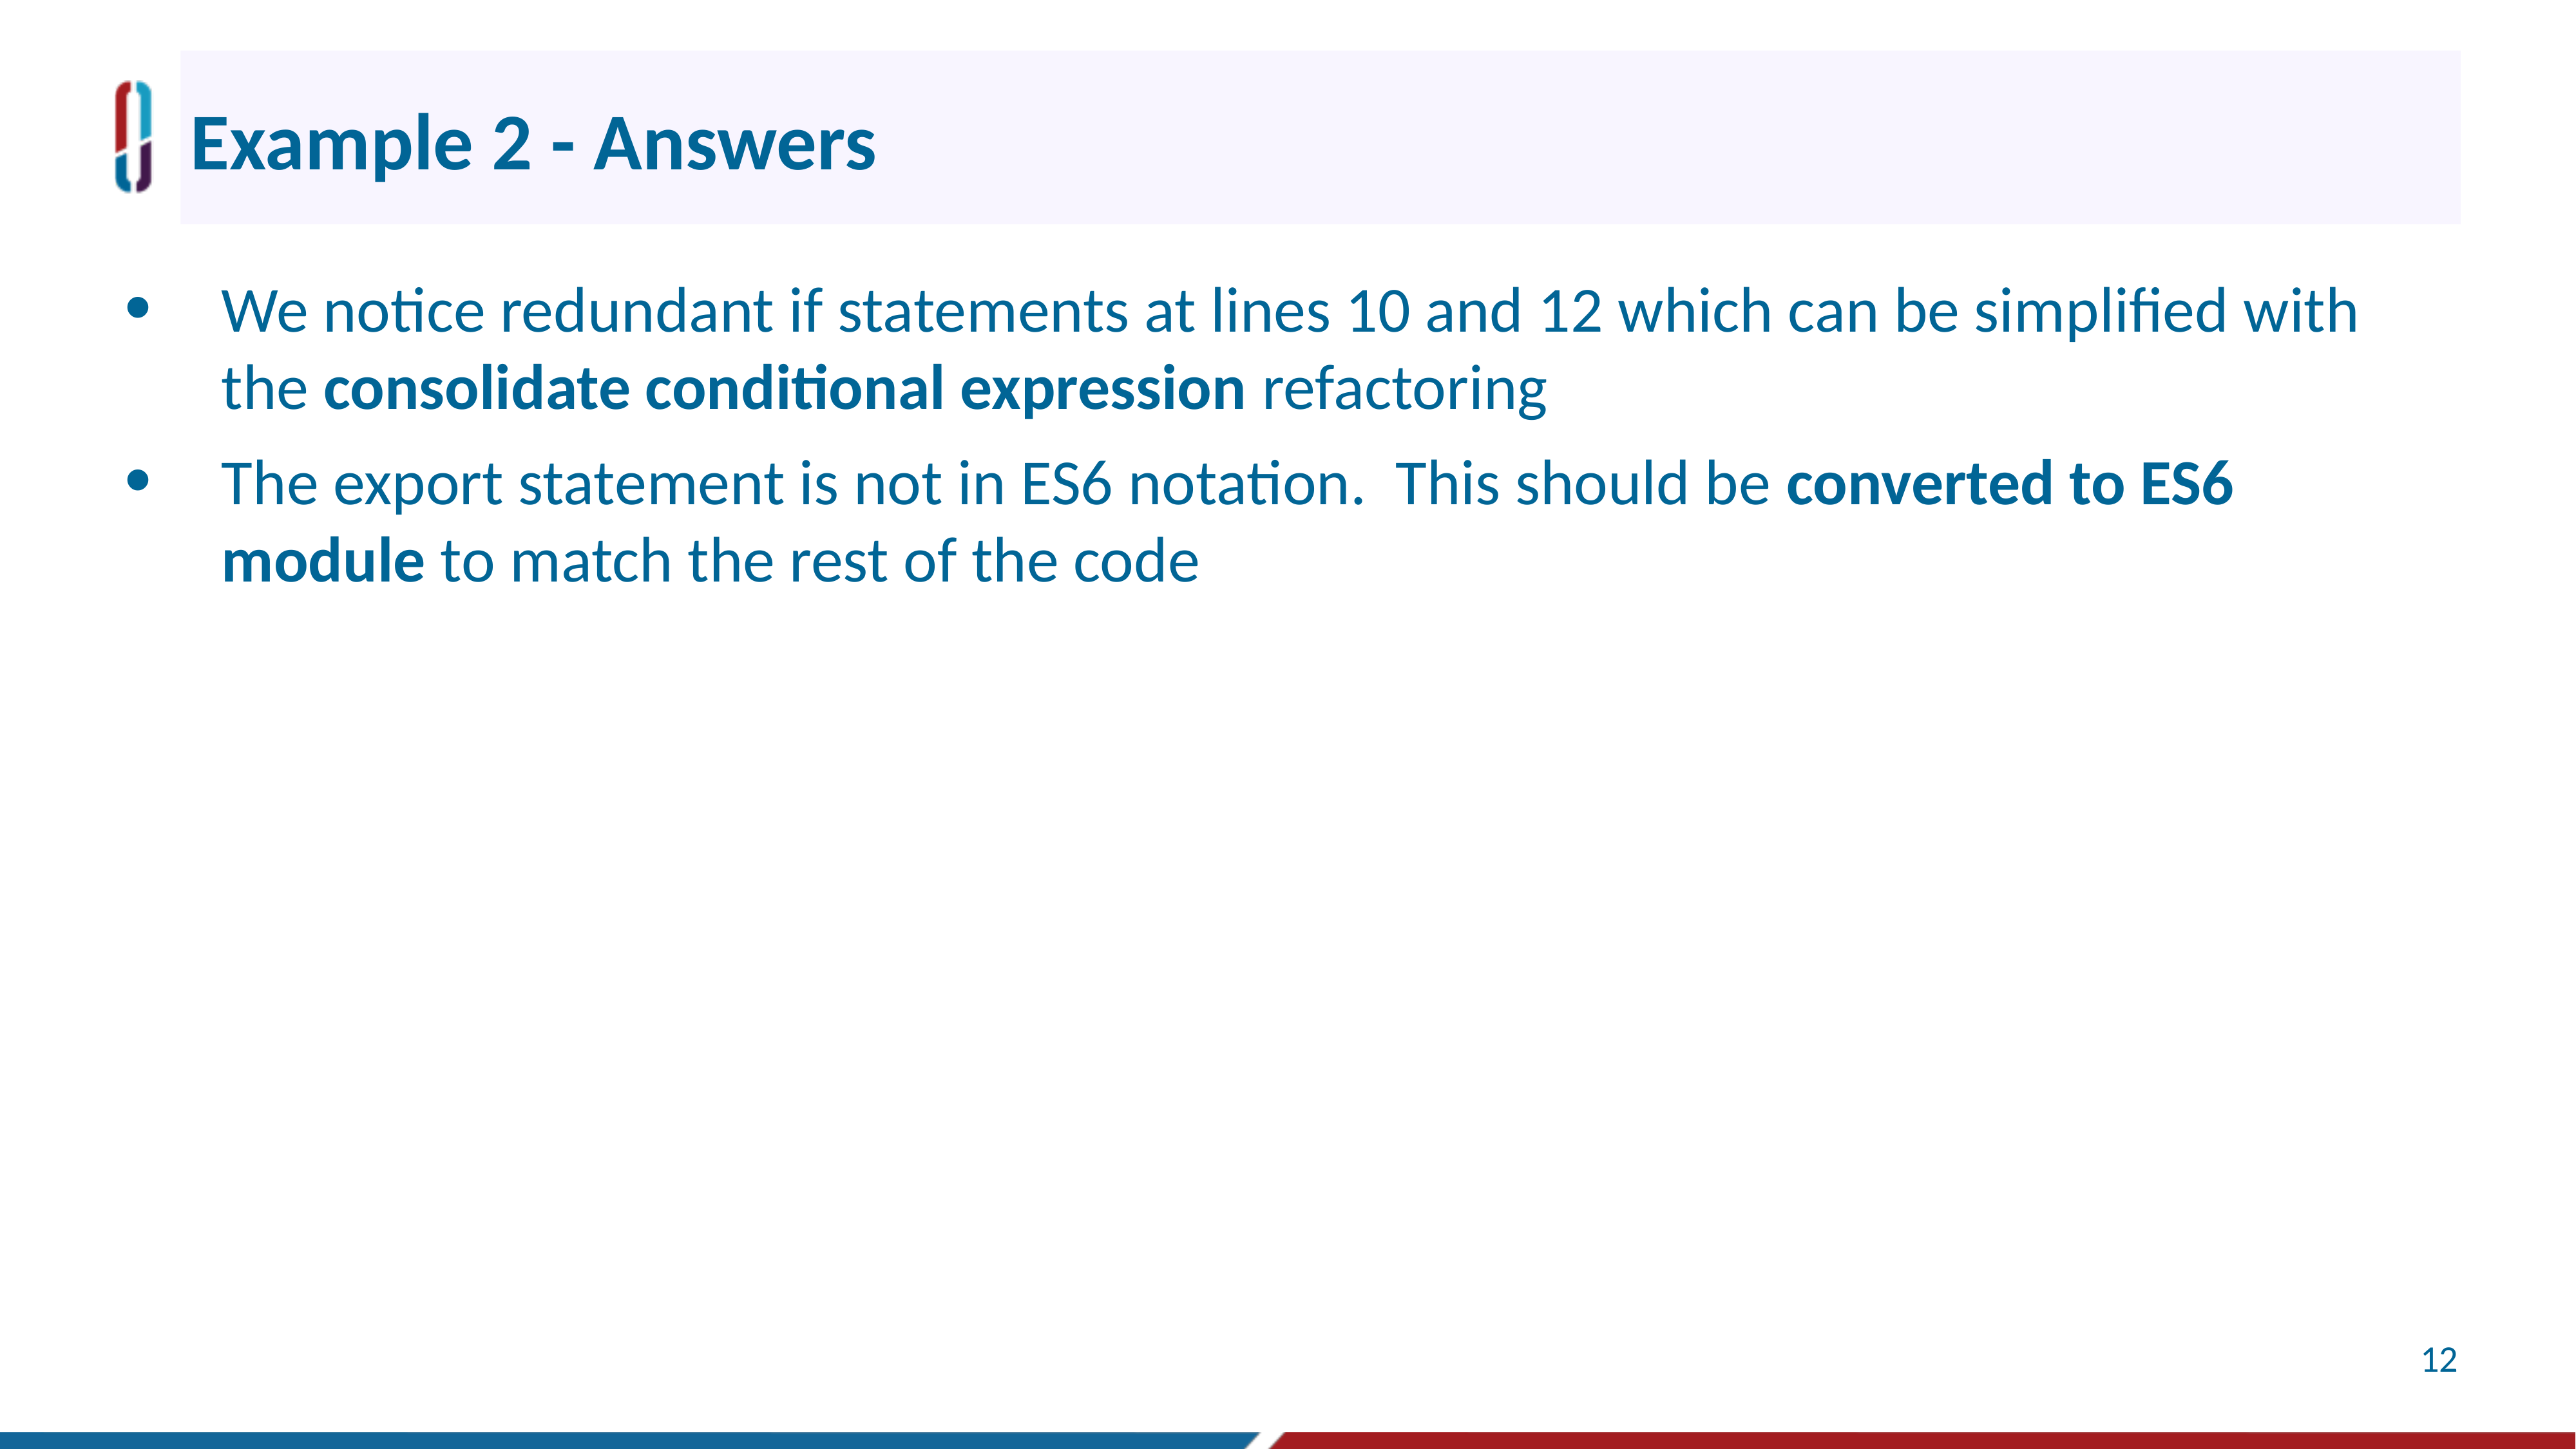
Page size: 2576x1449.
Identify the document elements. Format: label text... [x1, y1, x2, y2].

list We notice redundant if statements at lines 10 and 12 which can be simplified with the consolidate conditional expression refactoring The export statement is not in ES6 notation. This should be converted to ES6 module to match the rest of the code [115, 263, 2461, 1299]
picture [115, 79, 154, 196]
title Example 2 - Answers [180, 50, 2461, 225]
picture [0, 1432, 2575, 1449]
